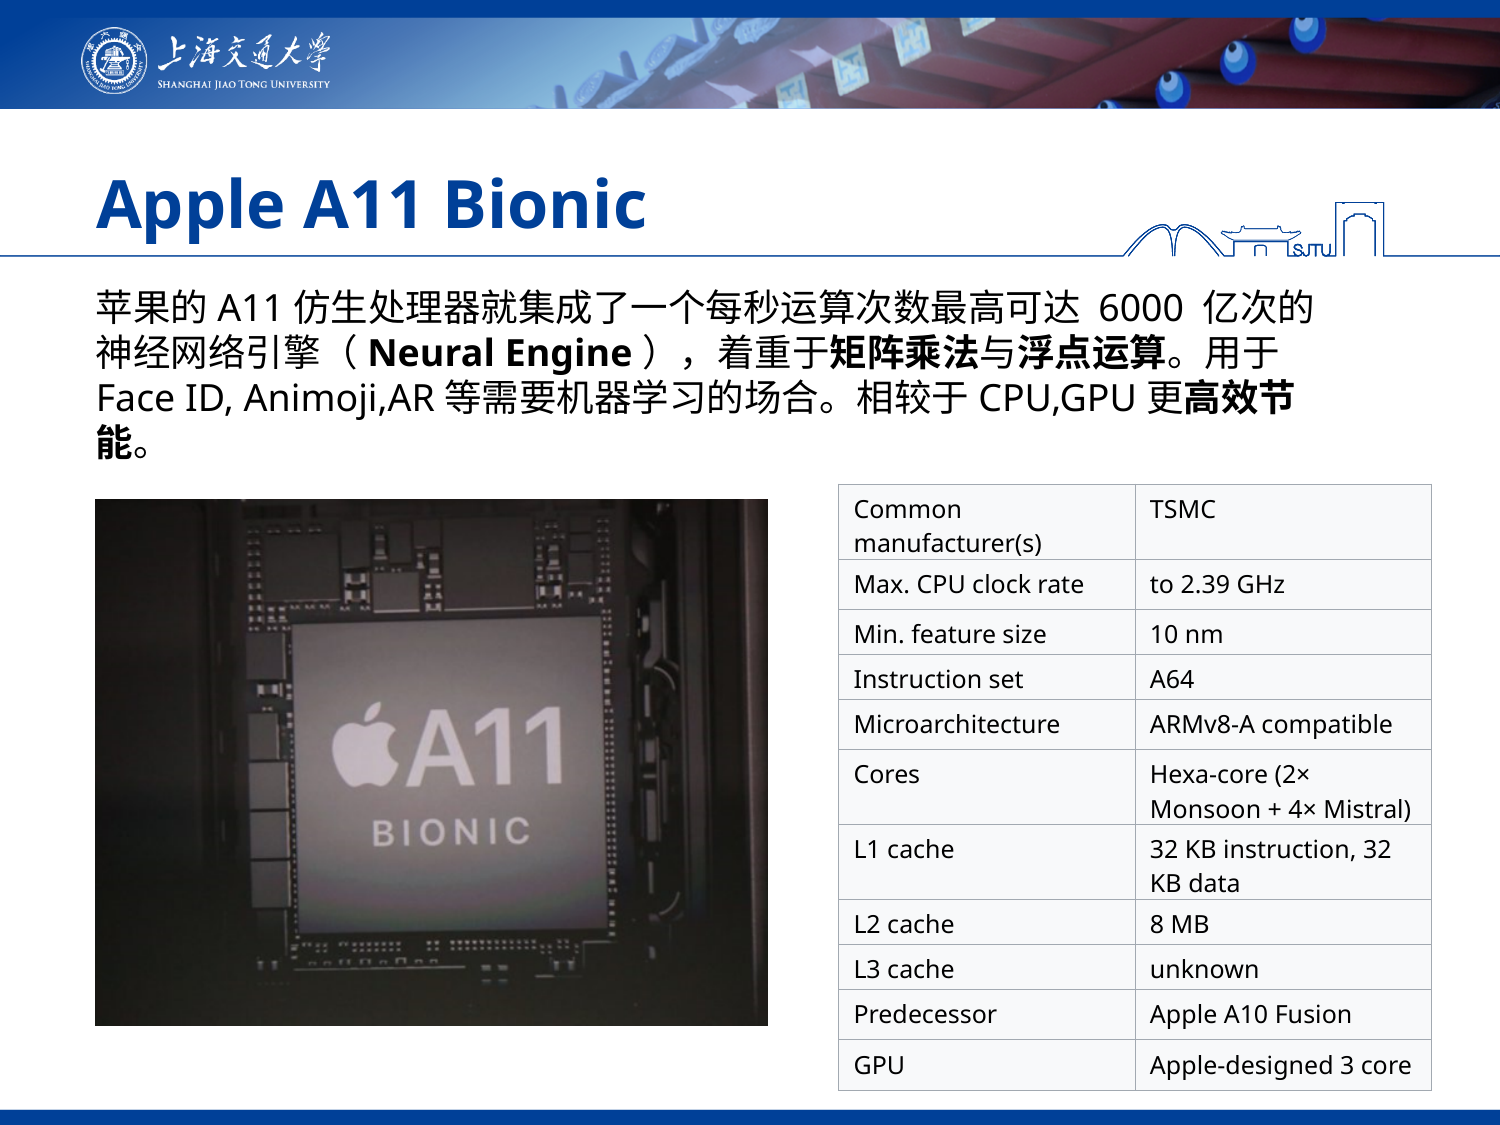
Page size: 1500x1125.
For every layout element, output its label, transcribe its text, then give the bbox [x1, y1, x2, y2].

table_cell Hexa-core (2× Monsoon + 4× Mistral) [1136, 750, 1431, 824]
table_header Common manufacturer(s) [839, 485, 1135, 559]
table_cell L3 cache [839, 945, 1135, 989]
table_cell A64 [1136, 655, 1431, 699]
table_cell unknown [1136, 945, 1431, 989]
table_cell Cores [839, 750, 1135, 824]
table_cell Max. CPU clock rate [839, 560, 1135, 609]
table_cell Predecessor [839, 990, 1135, 1039]
title Apple A11 Bionic [81, 159, 1455, 254]
table_cell 8 MB [1136, 900, 1431, 944]
table_cell Microarchitecture [839, 700, 1135, 749]
table_cell to 2.39 GHz [1136, 560, 1431, 609]
table_cell L1 cache [839, 825, 1135, 899]
table_cell 10 nm [1136, 610, 1431, 654]
table_cell L2 cache [839, 900, 1135, 944]
table_cell Apple-designed 3 core [1136, 1040, 1431, 1090]
text_box 苹果的A11仿生处理器就集成了一个每秒运算次数最高可达 6000 亿次的神经网络引擎（Neural Engine），着重于矩阵乘法与浮点运算。用于Face ID, Animoji,AR等需要机器学习的场合。相较于CPU,GPU更高效节能。 [81, 276, 1332, 472]
table_cell ARMv8‑A compatible [1136, 700, 1431, 749]
table_cell GPU [839, 1040, 1135, 1090]
picture [0, 18, 1500, 109]
table_cell Instruction set [839, 655, 1135, 699]
table_cell Apple A10 Fusion [1136, 990, 1431, 1039]
table_header TSMC [1136, 485, 1431, 559]
table_cell 32 KB instruction, 32 KB data [1136, 825, 1431, 899]
picture [95, 499, 768, 1026]
table_cell Min. feature size [839, 610, 1135, 654]
